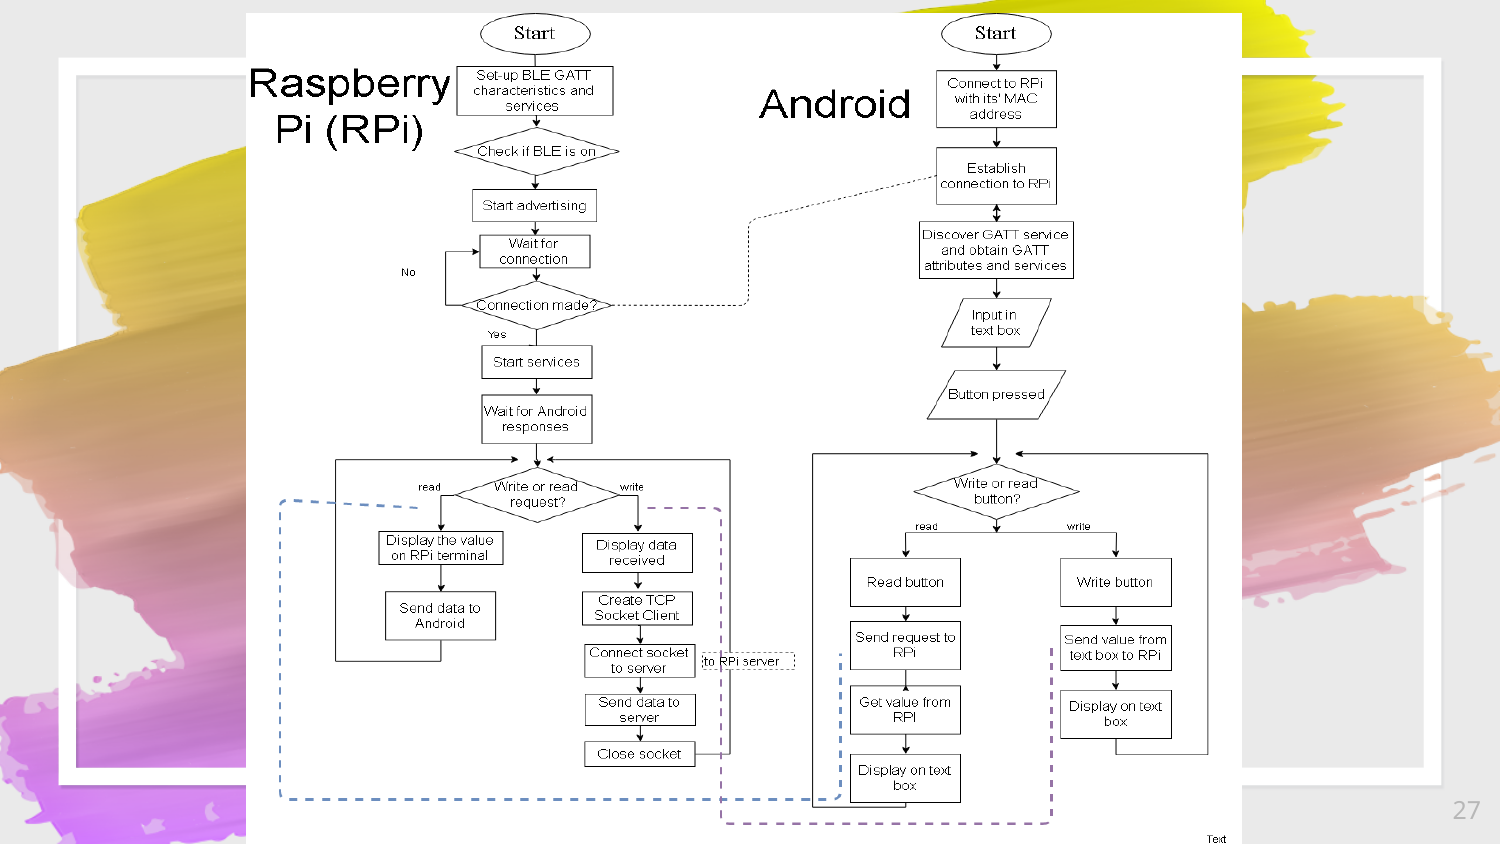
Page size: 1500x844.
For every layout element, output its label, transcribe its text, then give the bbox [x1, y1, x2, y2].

slide_number 27 [1391, 779, 1482, 844]
picture [0, 0, 1500, 844]
